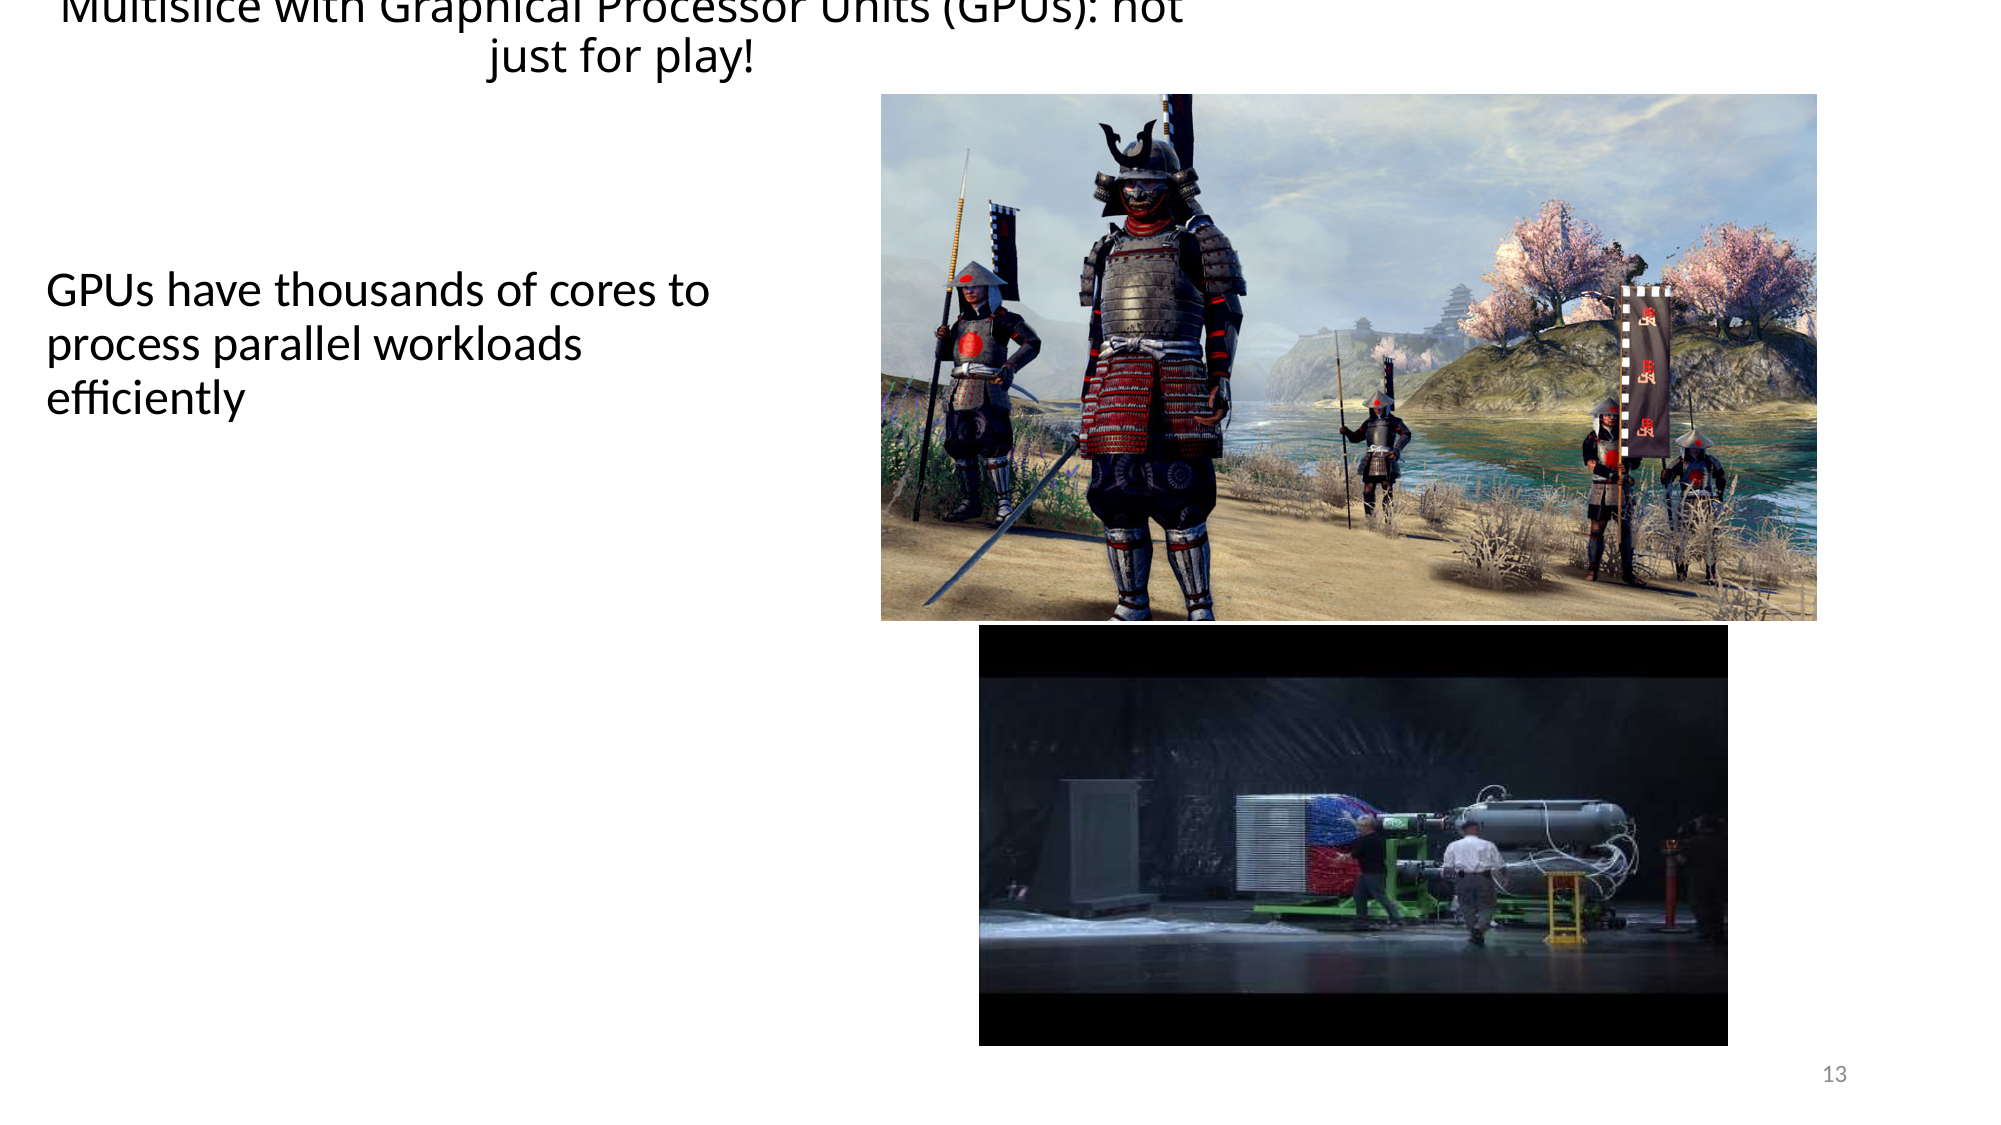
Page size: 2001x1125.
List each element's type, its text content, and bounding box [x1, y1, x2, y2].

list GPUs have thousands of cores to process parallel workloads efficiently [31, 255, 748, 600]
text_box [978, 624, 1729, 1047]
title Multislice with Graphical Processor Units (GPUs): not just for play! [0, 0, 1244, 134]
slide_number 13 [1412, 1042, 1863, 1103]
picture [881, 94, 1817, 621]
